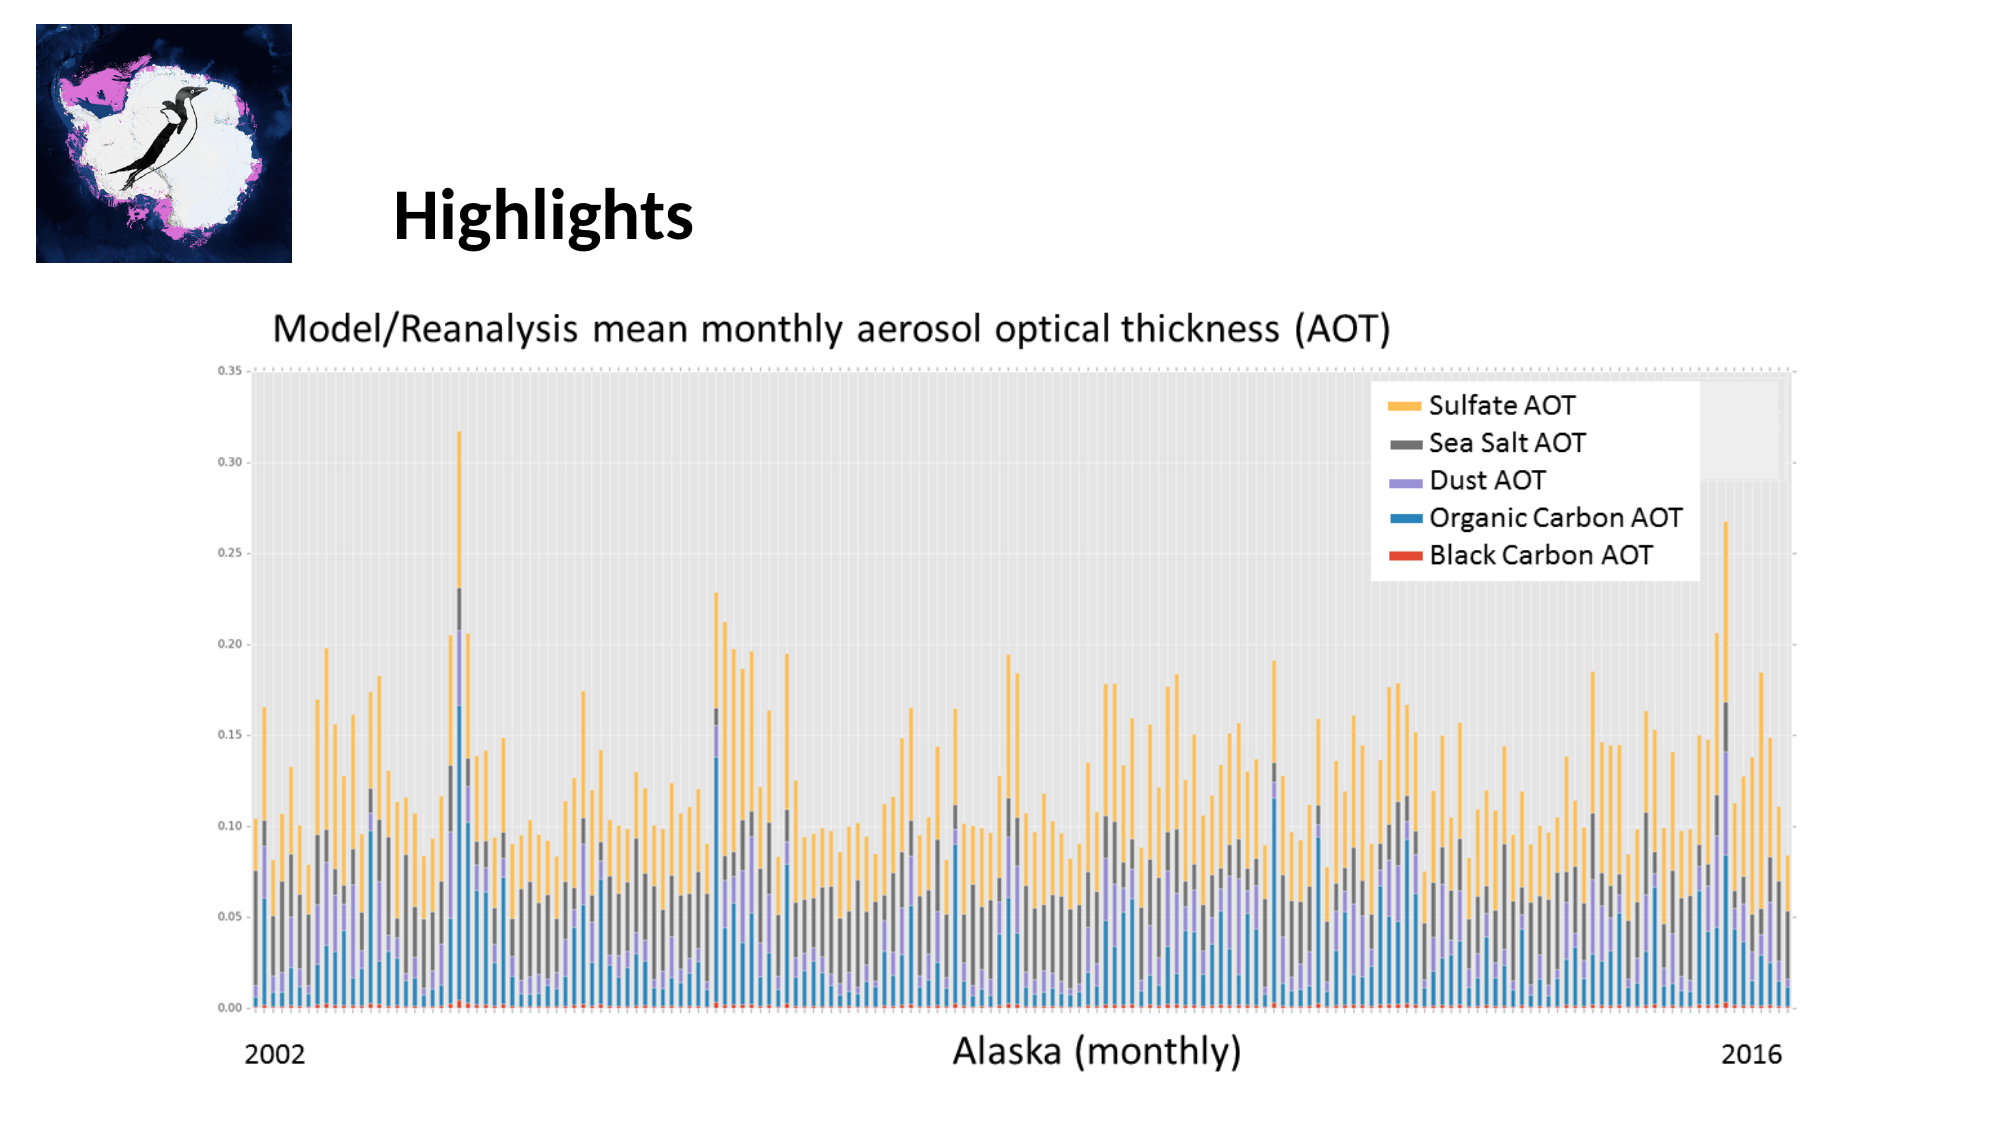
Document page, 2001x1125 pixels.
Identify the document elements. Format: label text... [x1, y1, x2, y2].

text_box Highlights [378, 159, 760, 220]
picture [36, 24, 1837, 1125]
